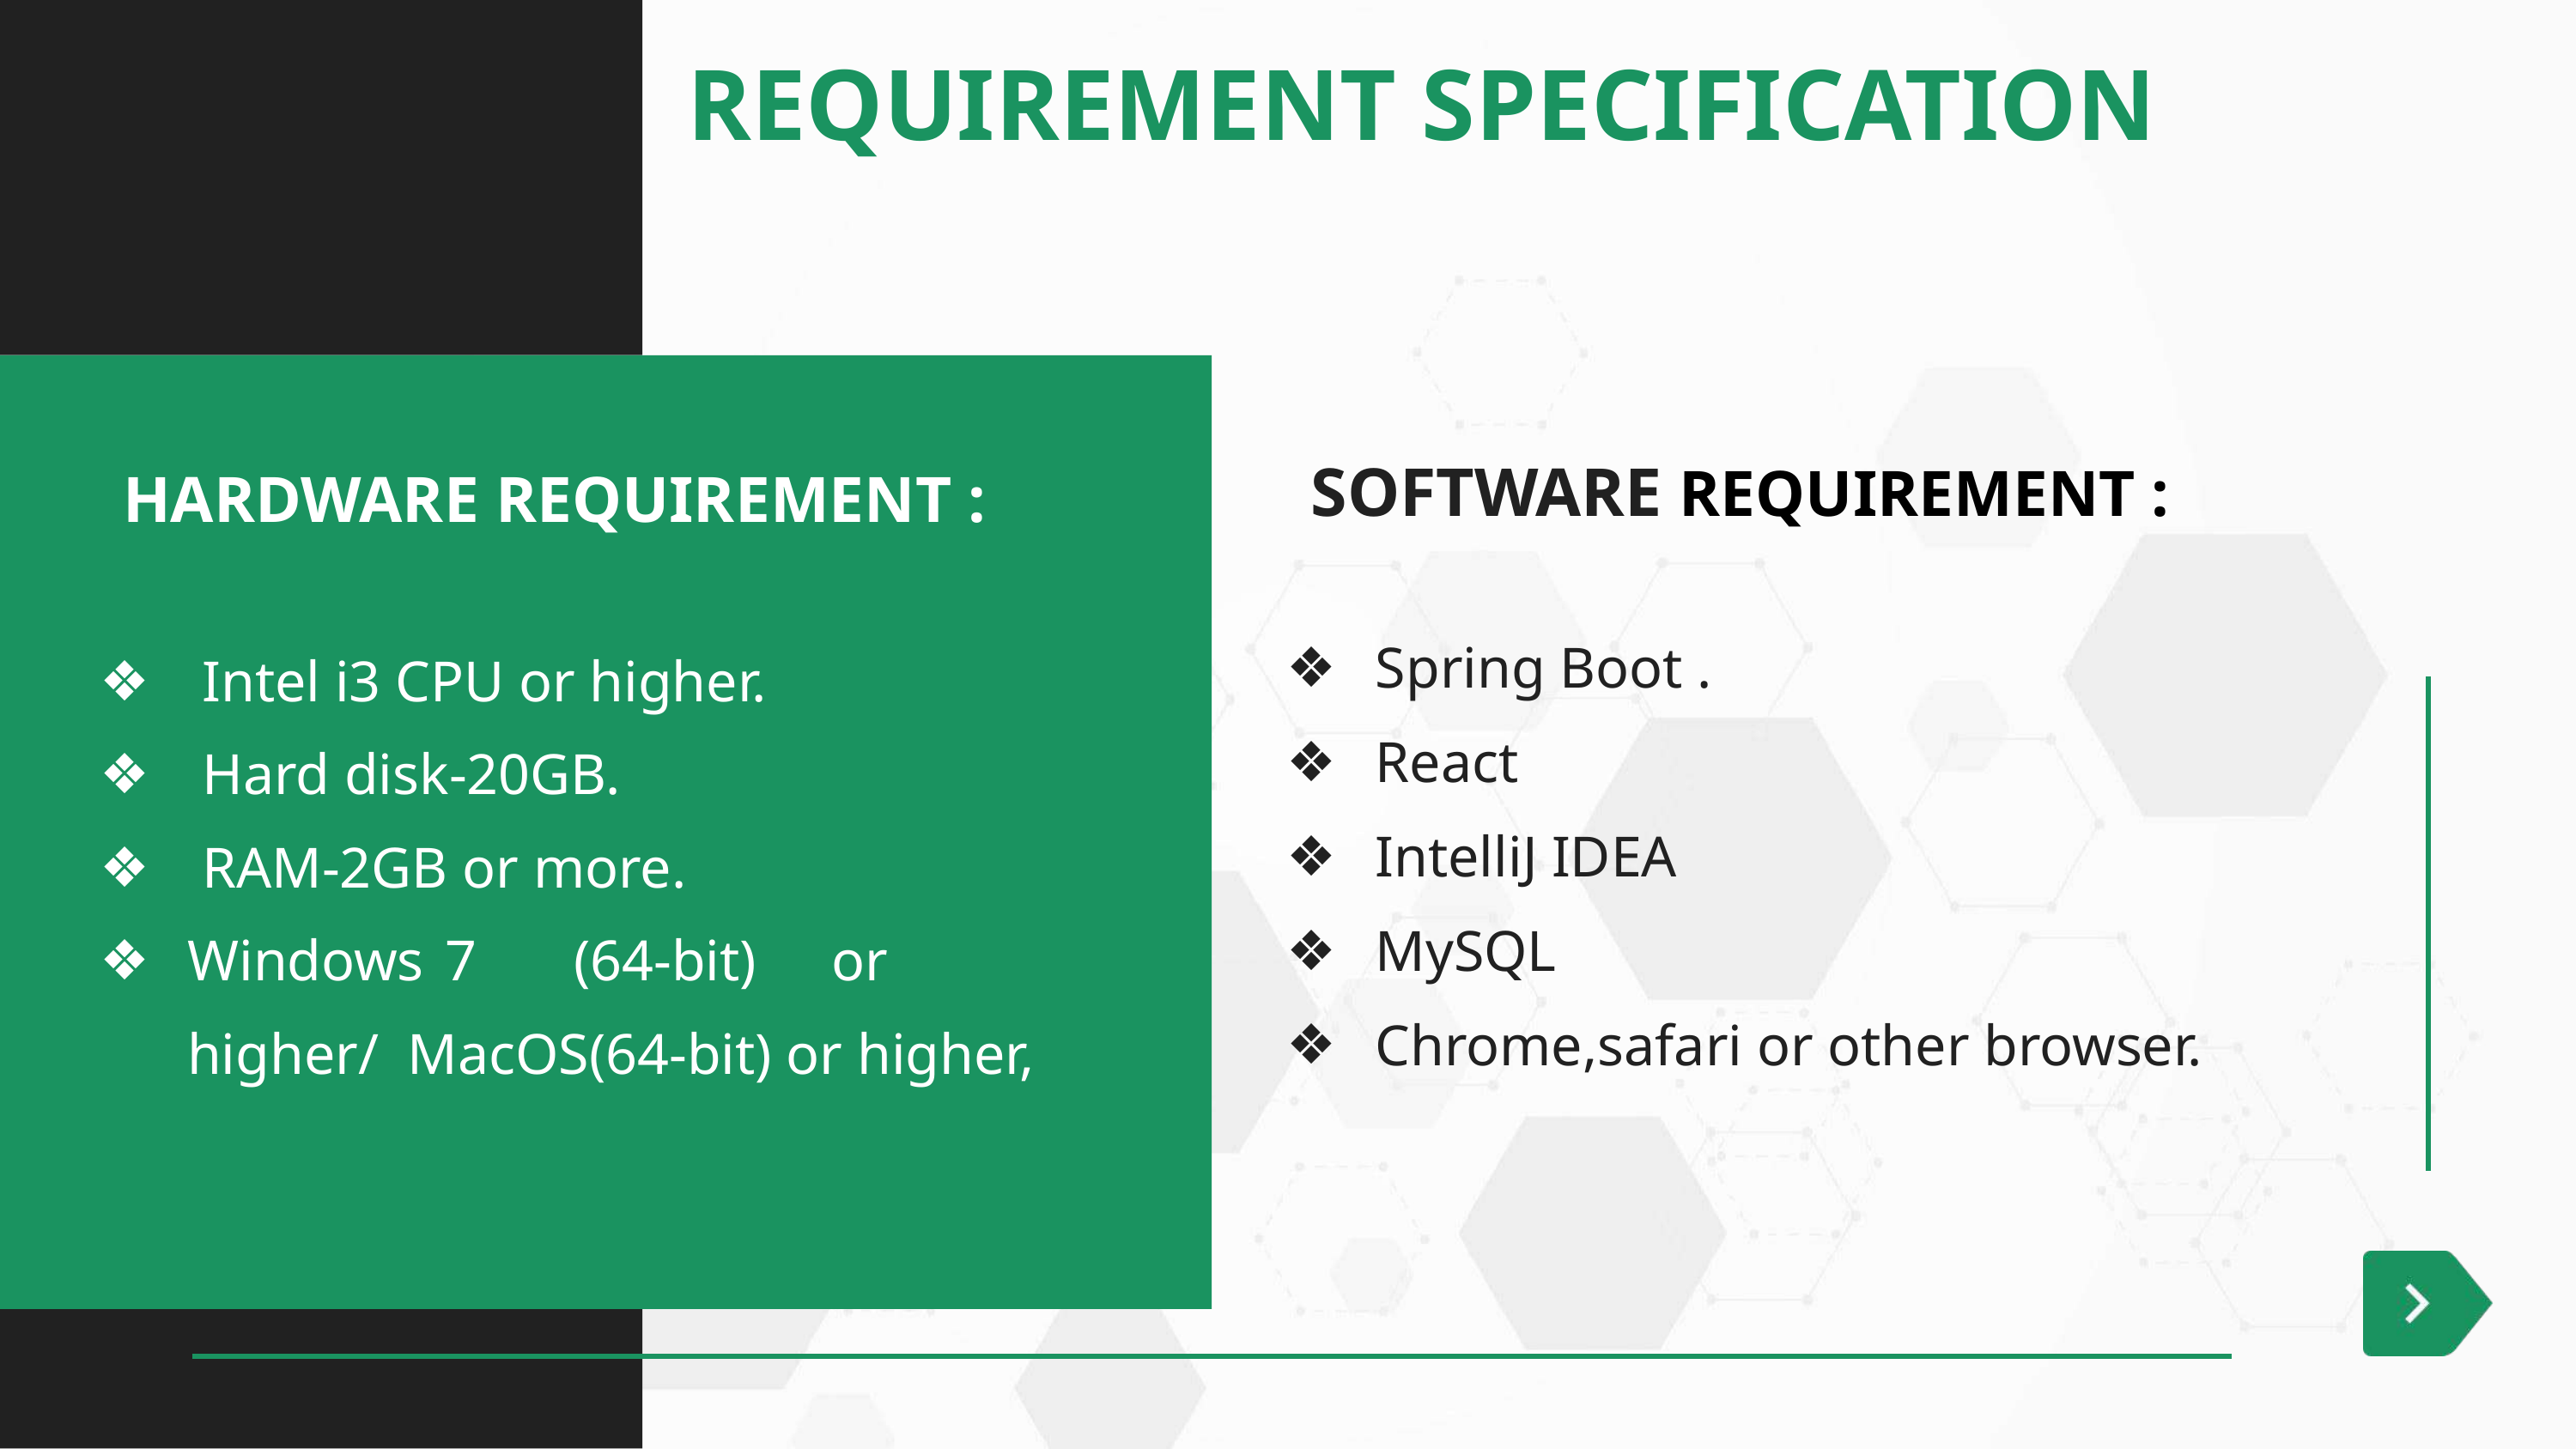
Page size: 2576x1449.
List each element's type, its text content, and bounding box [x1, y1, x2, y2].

picture [643, 0, 2576, 1449]
title REQUIREMENT SPECIFICATION [685, 41, 2264, 286]
text_box HARDWARE REQUIREMENT : Intel i3 CPU or higher. Hard disk-20GB. RAM-2GB or more. Windows 7 (64-bit) or higher/ MacOS(64-bit) or higher, [98, 458, 1091, 1085]
text_box SOFTWARE REQUIREMENT : Spring Boot . React IntelliJ IDEA MySQL Chrome,safari or other browser. [1285, 447, 2264, 1076]
